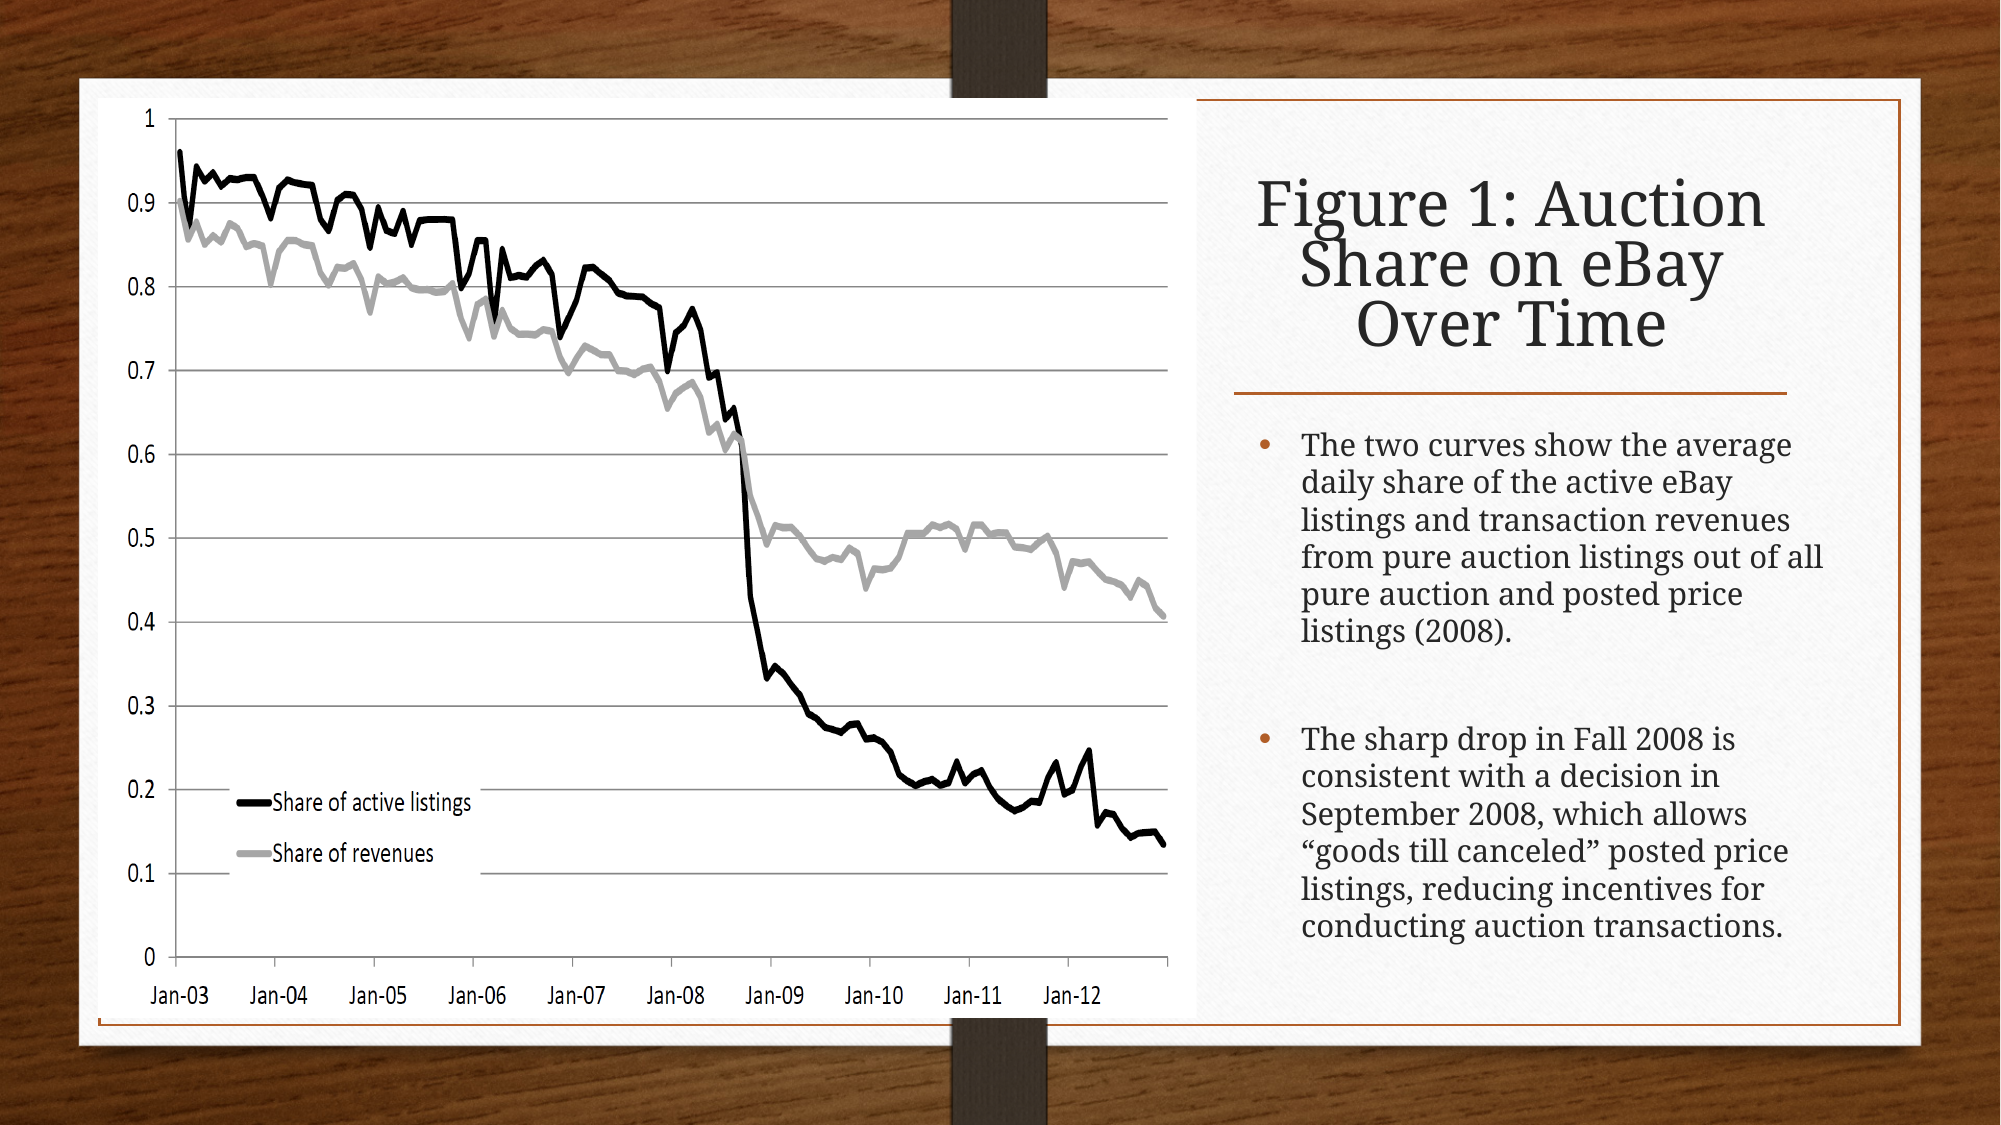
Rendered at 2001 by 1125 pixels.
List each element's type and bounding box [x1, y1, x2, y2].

text_box [0, 0, 2000, 1125]
picture [97, 97, 1197, 1019]
